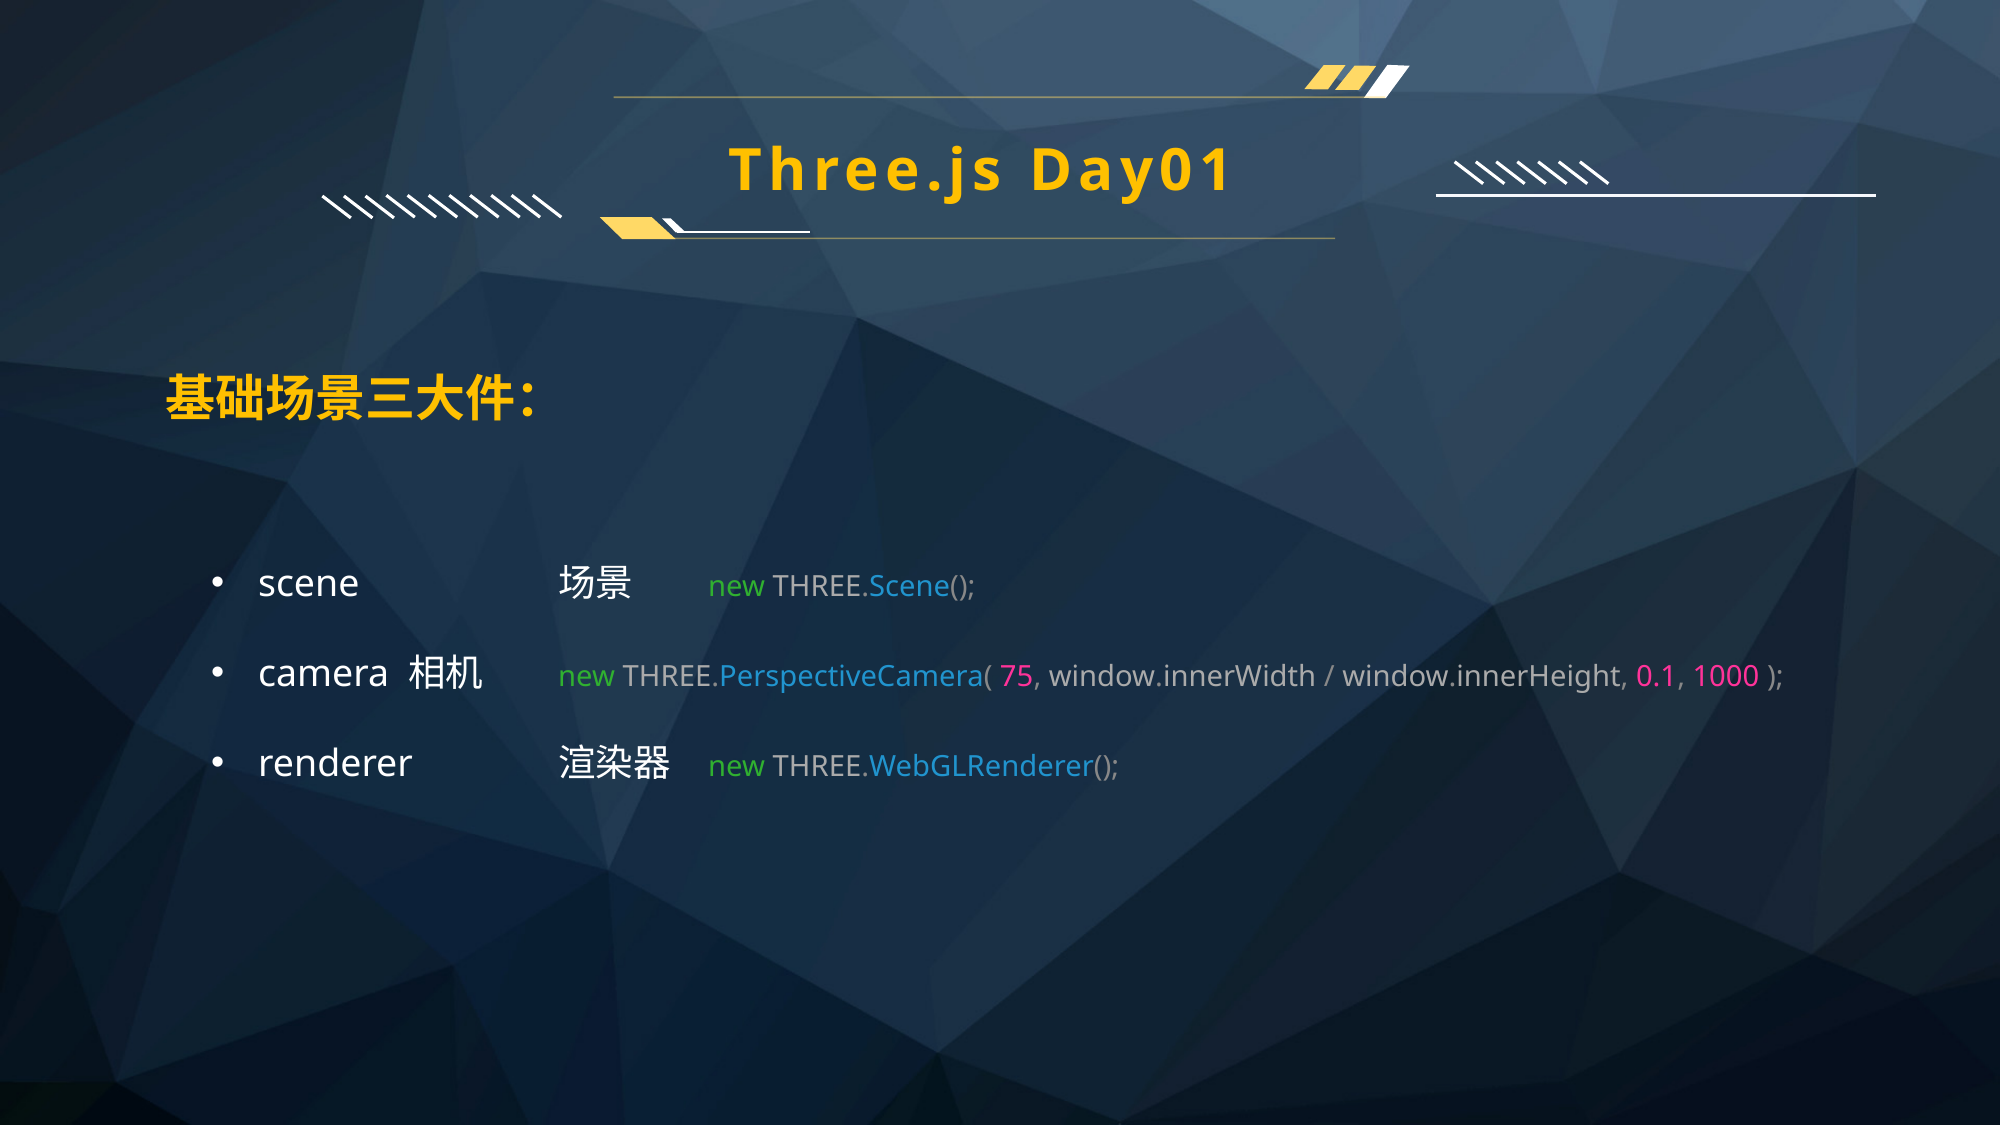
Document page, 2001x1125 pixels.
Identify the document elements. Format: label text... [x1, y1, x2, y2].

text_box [73, 64, 1877, 240]
text_box scene 场景 new THREE.Scene(); camera 相机 new THREE.PerspectiveCamera( 75, window.innerWidth / window.innerHeight, 0.1, 1000 ); renderer 渲染器 new THREE.WebGLRenderer(); [196, 506, 2000, 791]
picture [0, 0, 2000, 1125]
text_box 基础场景三大件： [150, 358, 581, 434]
